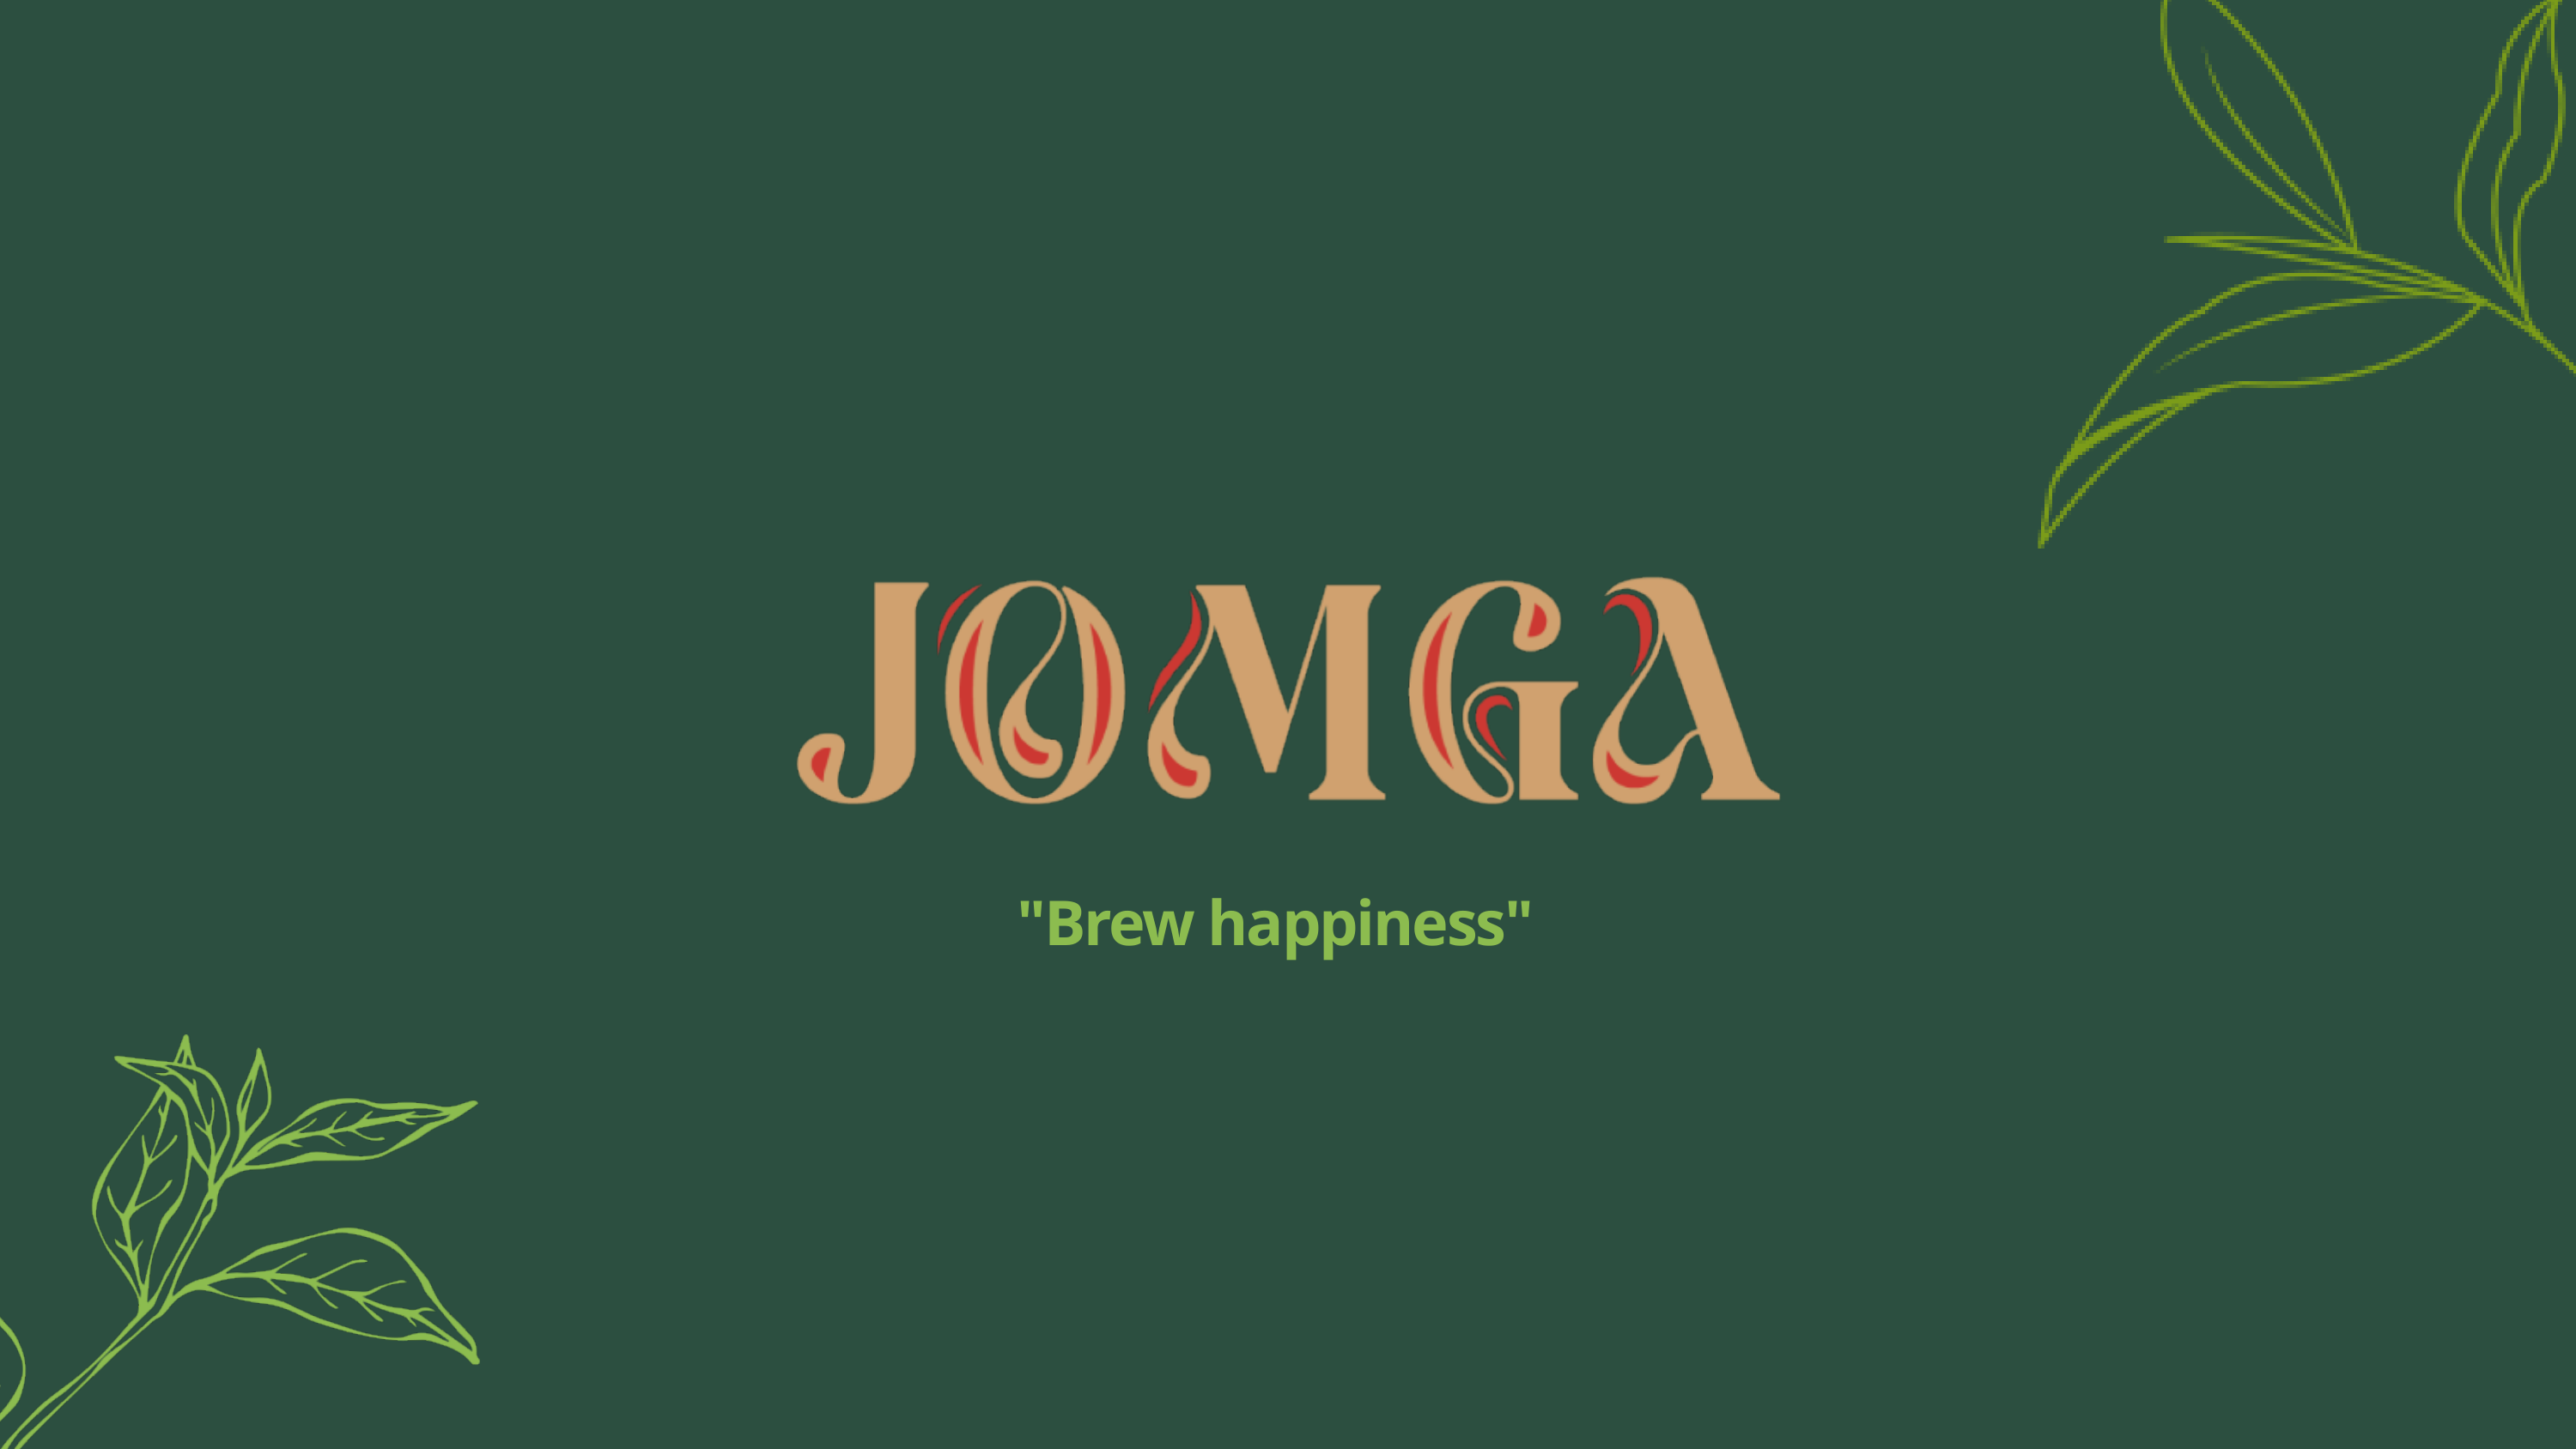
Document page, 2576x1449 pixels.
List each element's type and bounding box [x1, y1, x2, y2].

text_box [2038, 0, 2576, 549]
text_box [1017, 882, 1559, 999]
text_box [0, 1034, 480, 1449]
text_box [773, 521, 1802, 843]
